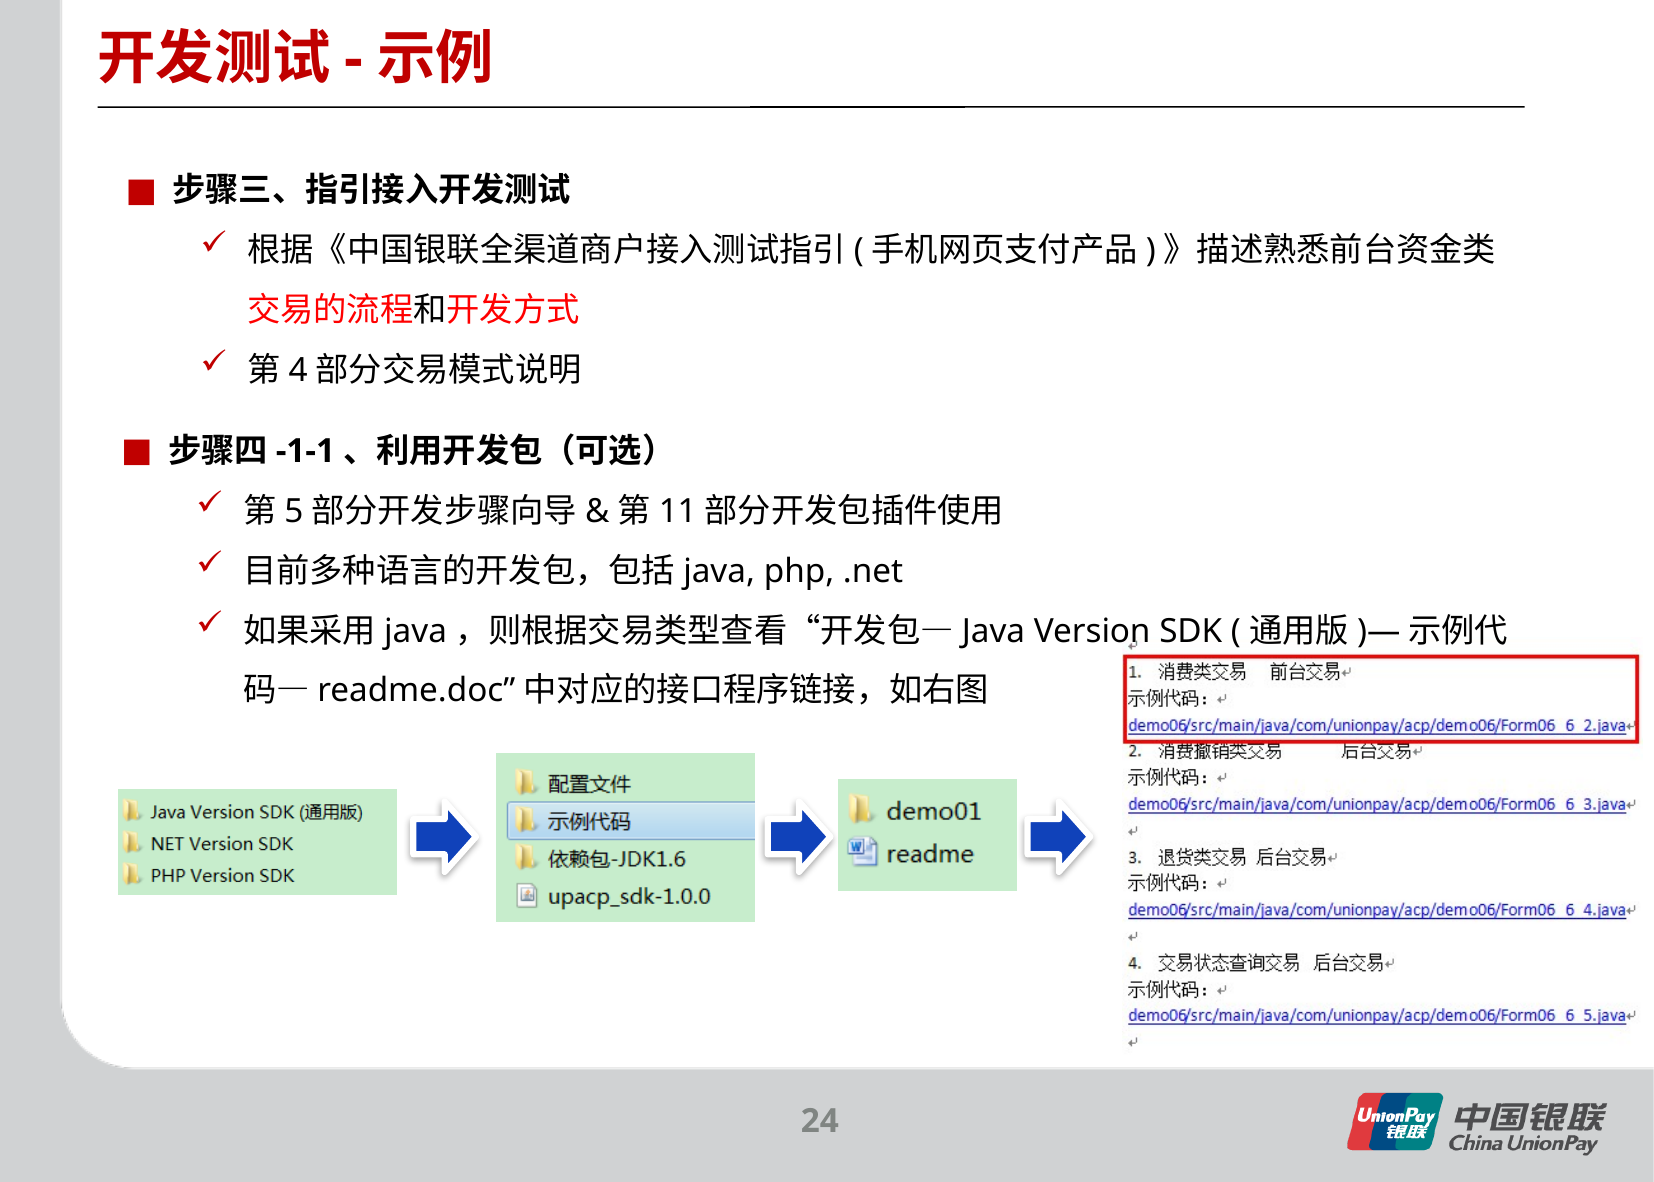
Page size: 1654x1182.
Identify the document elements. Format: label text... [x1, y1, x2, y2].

text_box [1024, 798, 1094, 875]
text_box 步骤四-1-1、利用开发包（可选） 第5部分开发步骤向导&第11部分开发包插件使用 目前多种语言的开发包，包括java, php, .net 如果采用java，则根据交易类型查看“开发包—Java Version SDK (通用版)—示例代码—readme.doc”中对应的接口程序链接，如右图 [104, 399, 1538, 718]
picture [19, 0, 1654, 1182]
text_box [764, 798, 833, 875]
text_box 步骤三、指引接入开发测试 根据《中国银联全渠道商户接入测试指引(手机网页支付产品)》描述熟悉前台资金类交易的流程和开发方式 第4部分交易模式说明 [108, 139, 1526, 397]
text_box [410, 798, 480, 875]
text_box 开发测试-示例 [82, 0, 1571, 110]
